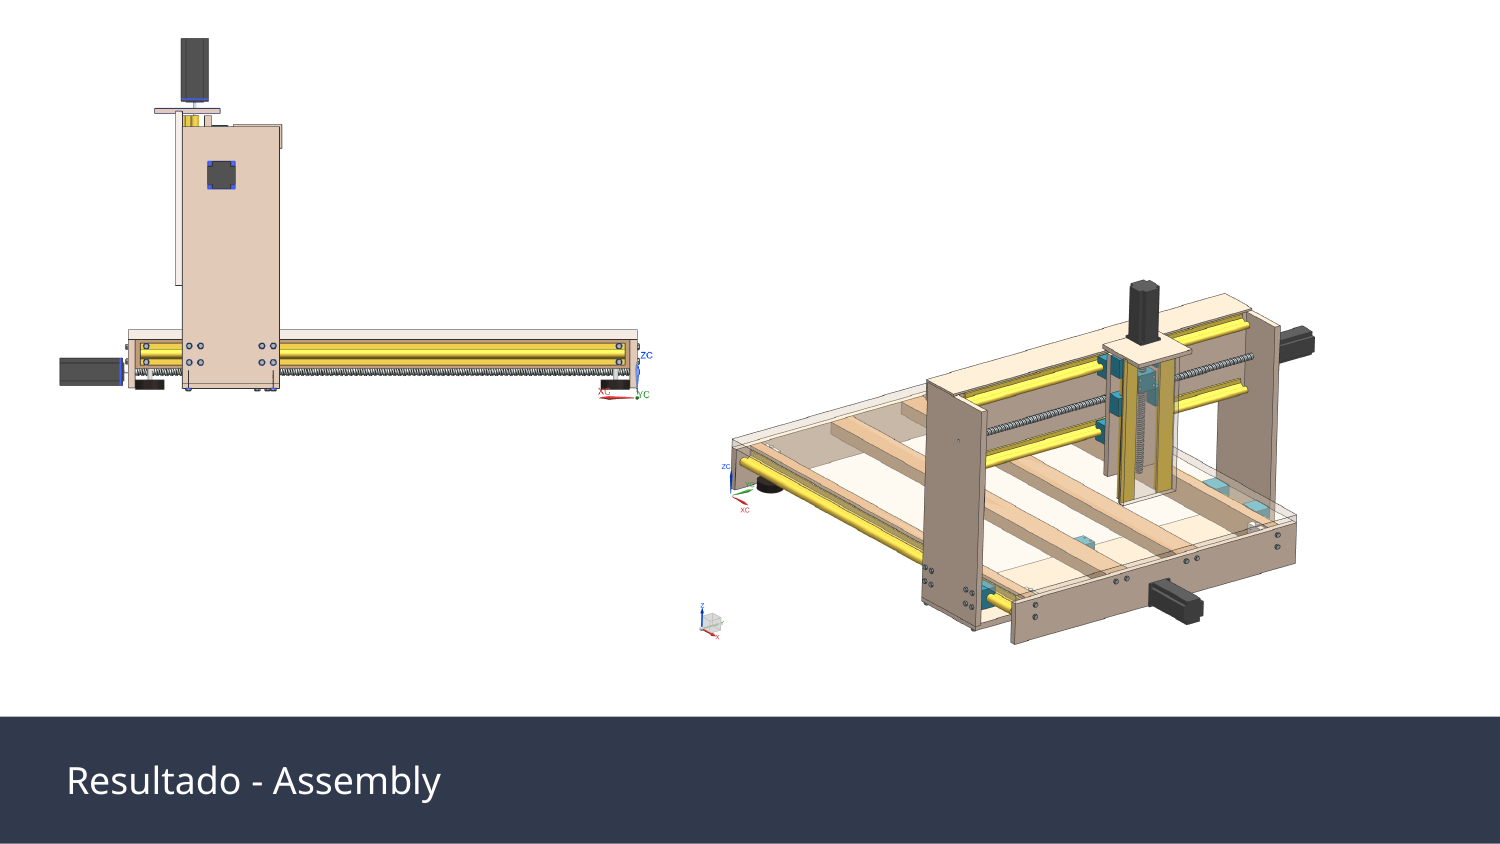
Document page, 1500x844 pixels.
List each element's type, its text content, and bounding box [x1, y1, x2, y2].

list Resultado - Assembly [51, 741, 1361, 818]
picture [692, 247, 1389, 672]
picture [32, 10, 670, 431]
